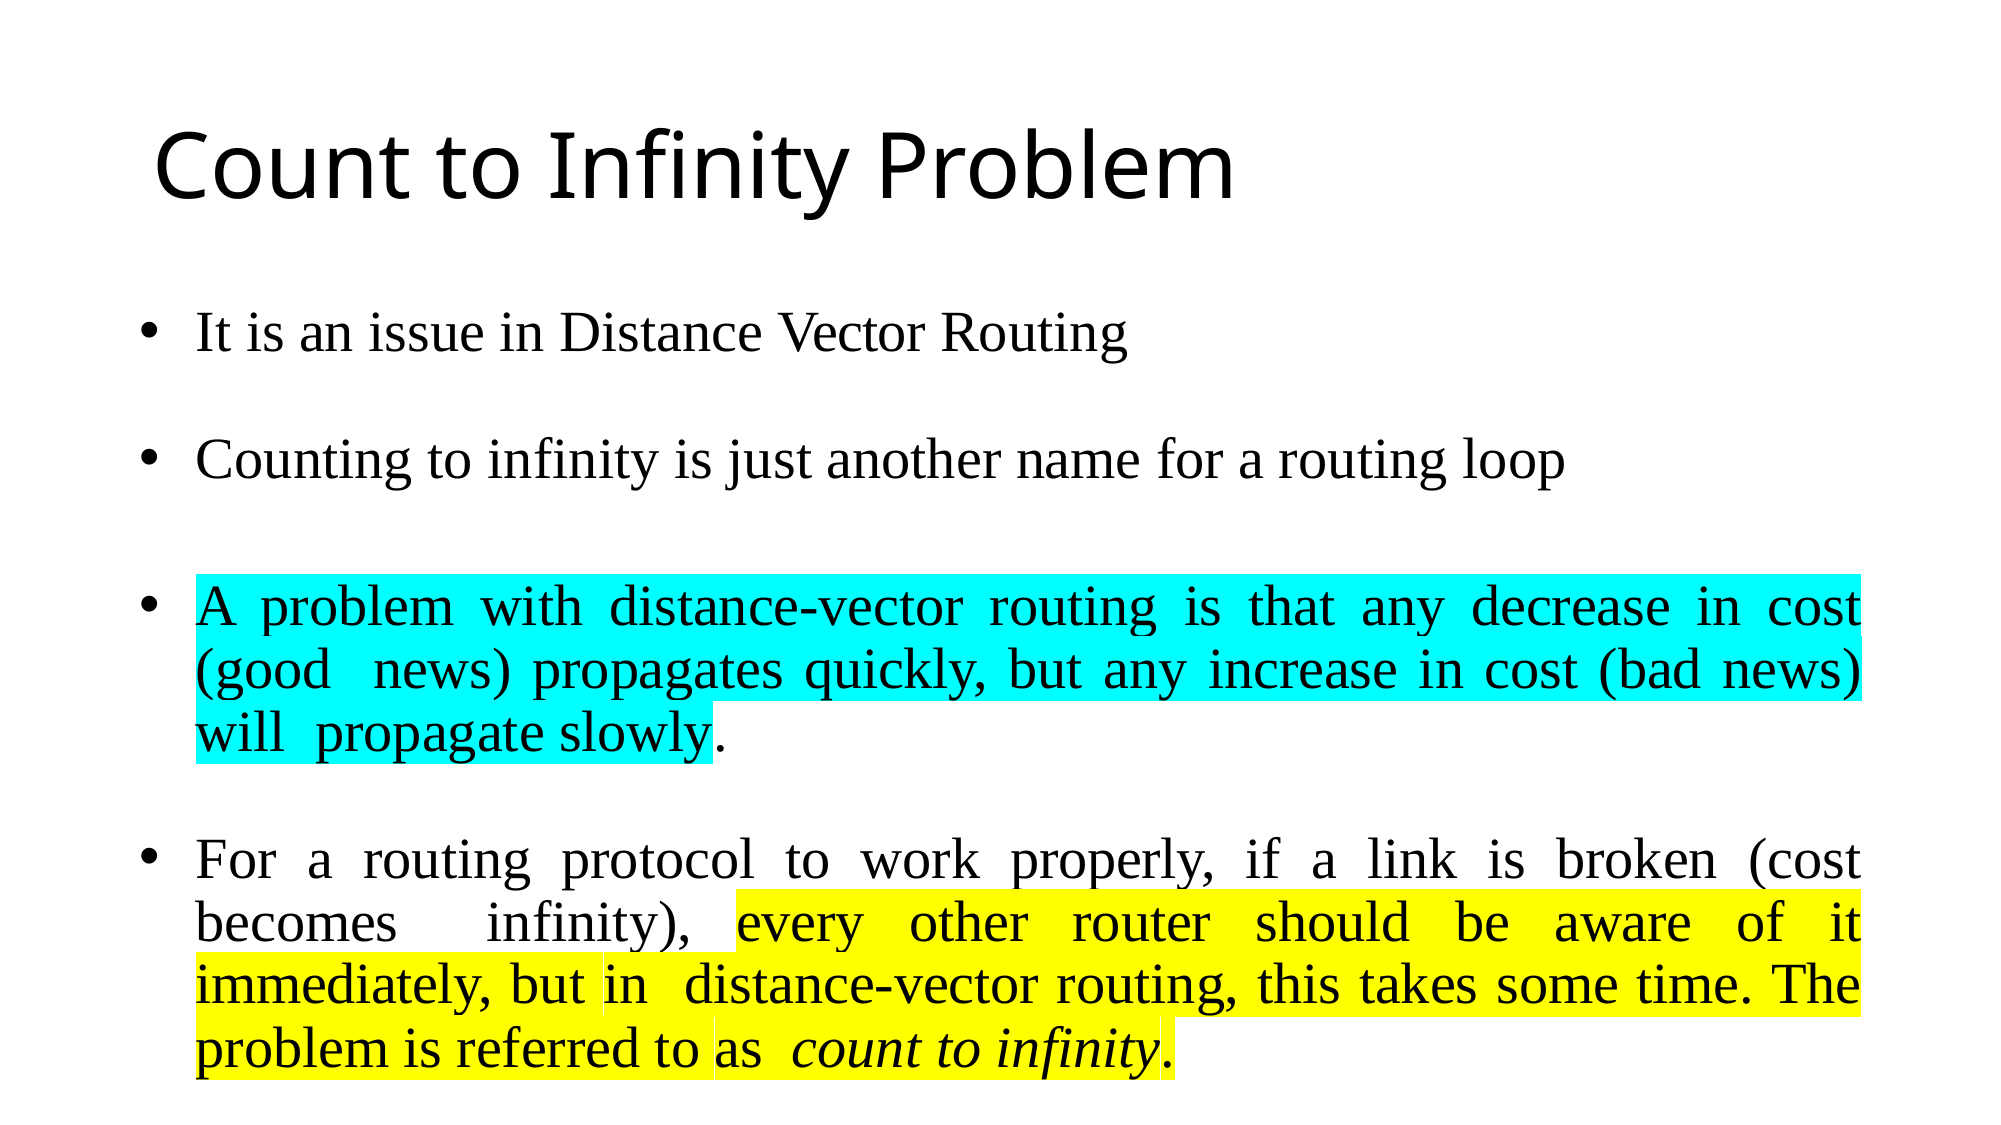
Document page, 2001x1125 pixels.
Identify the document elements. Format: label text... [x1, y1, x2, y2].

title Count to Infinity Problem [137, 59, 1863, 278]
list It is an issue in Distance Vector Routing Counting to infinity is just another name for a routing loop A problem with distance-vector routing is that any decrease in cost (good news) propagates quickly, but any increase in cost (bad news) will propagate slowly. For a routing protocol to work properly, if a link is broken (cost becomes infinity), every other router should be aware of it immediately, but in distance-vector routing, this takes some time. The problem is referred to as count to infinity. [137, 299, 1863, 1080]
